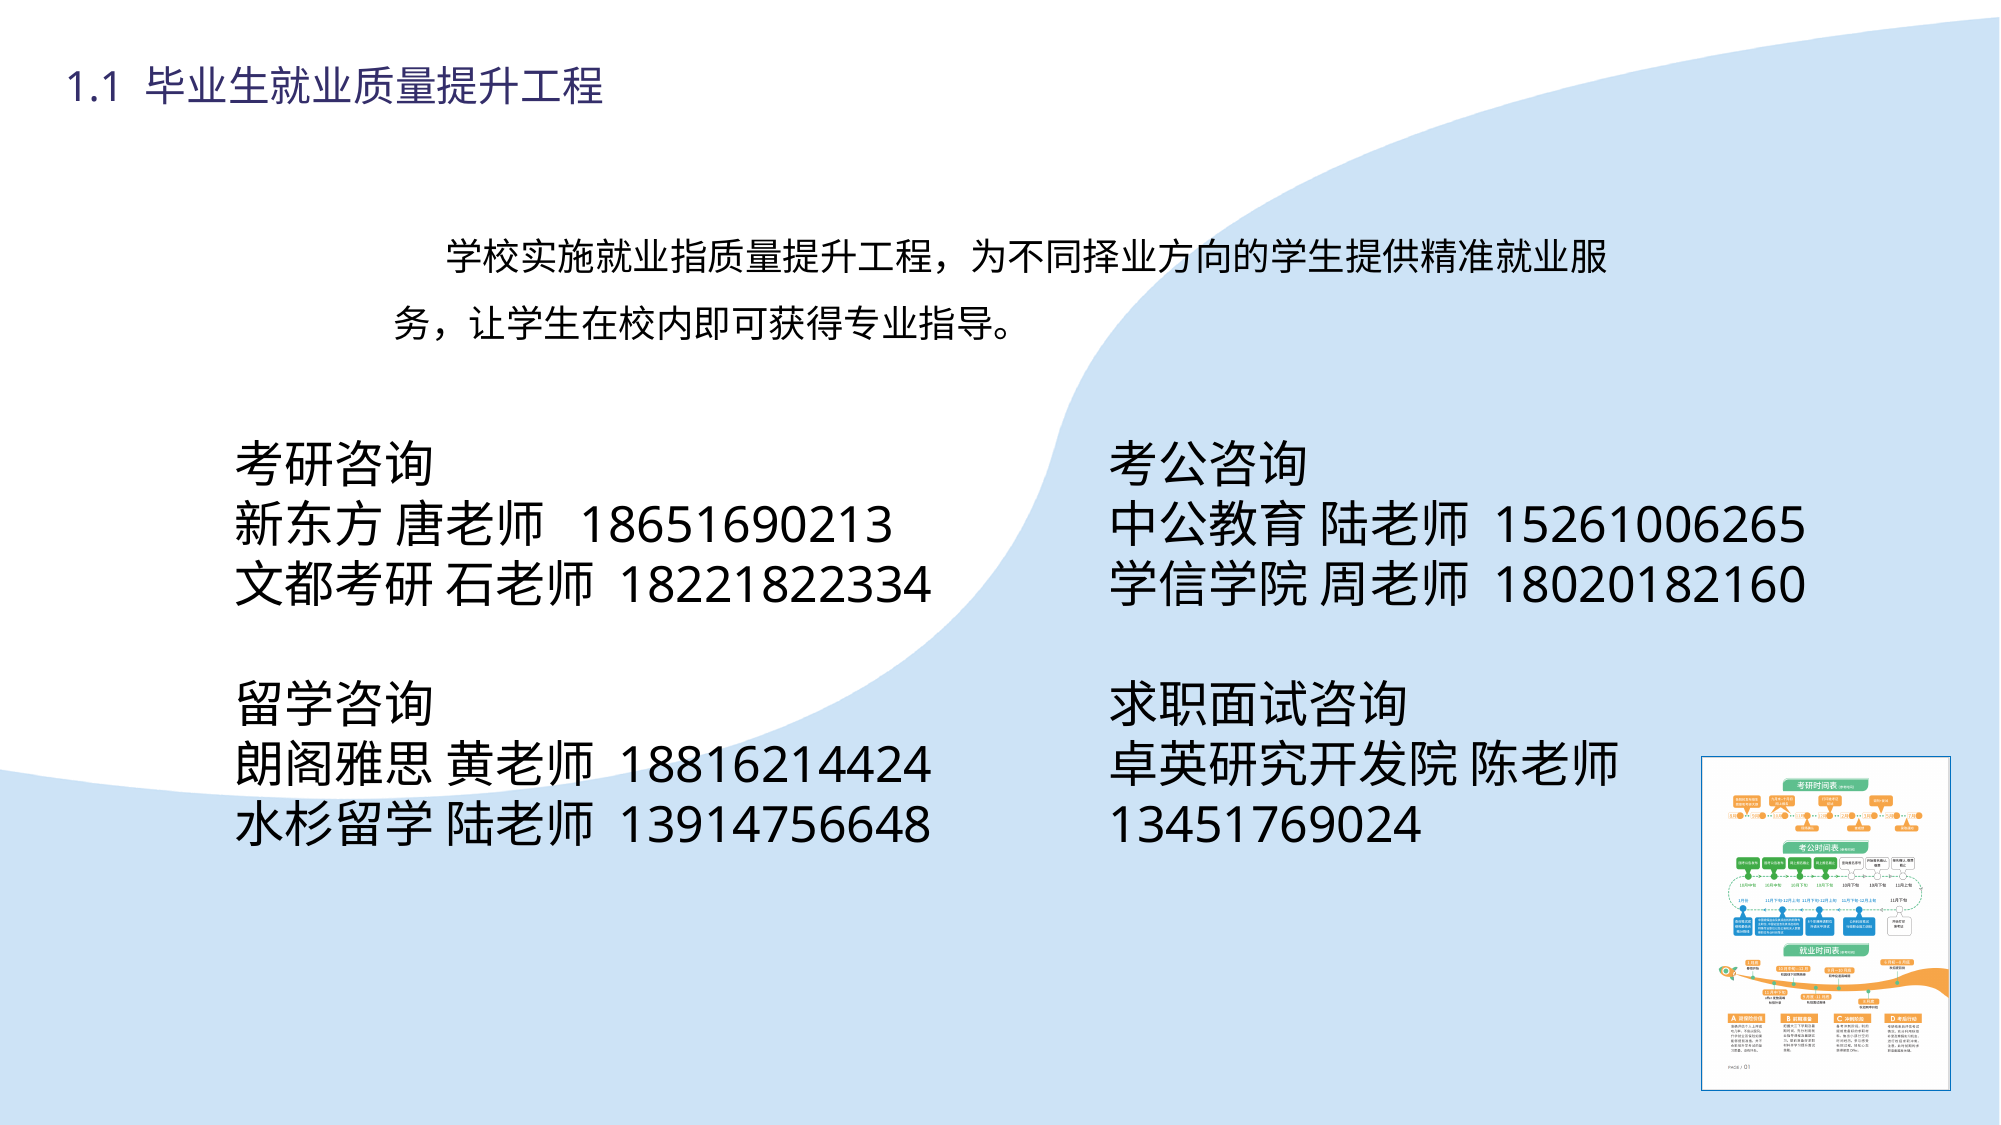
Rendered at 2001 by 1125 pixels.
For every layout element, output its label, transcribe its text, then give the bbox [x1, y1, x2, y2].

text_box 考研咨询 新东方 唐老师 18651690213 文都考研 石老师 18221822334 留学咨询 朗阁雅思 黄老师 18816214424 水杉留学 陆老师 13914756648 [219, 425, 979, 861]
text_box 1.1 毕业生就业质量提升工程 [50, 52, 619, 118]
text_box 考公咨询 中公教育 陆老师 15261006265 学信学院 周老师 18020182160 求职面试咨询 卓英研究开发院 陈老师 13451769024 [1093, 425, 1937, 981]
text_box 学校实施就业指质量提升工程，为不同择业方向的学生提供精准就业服务，让学生在校内即可获得专业指导。 [379, 202, 1658, 353]
picture [0, 0, 2000, 1125]
